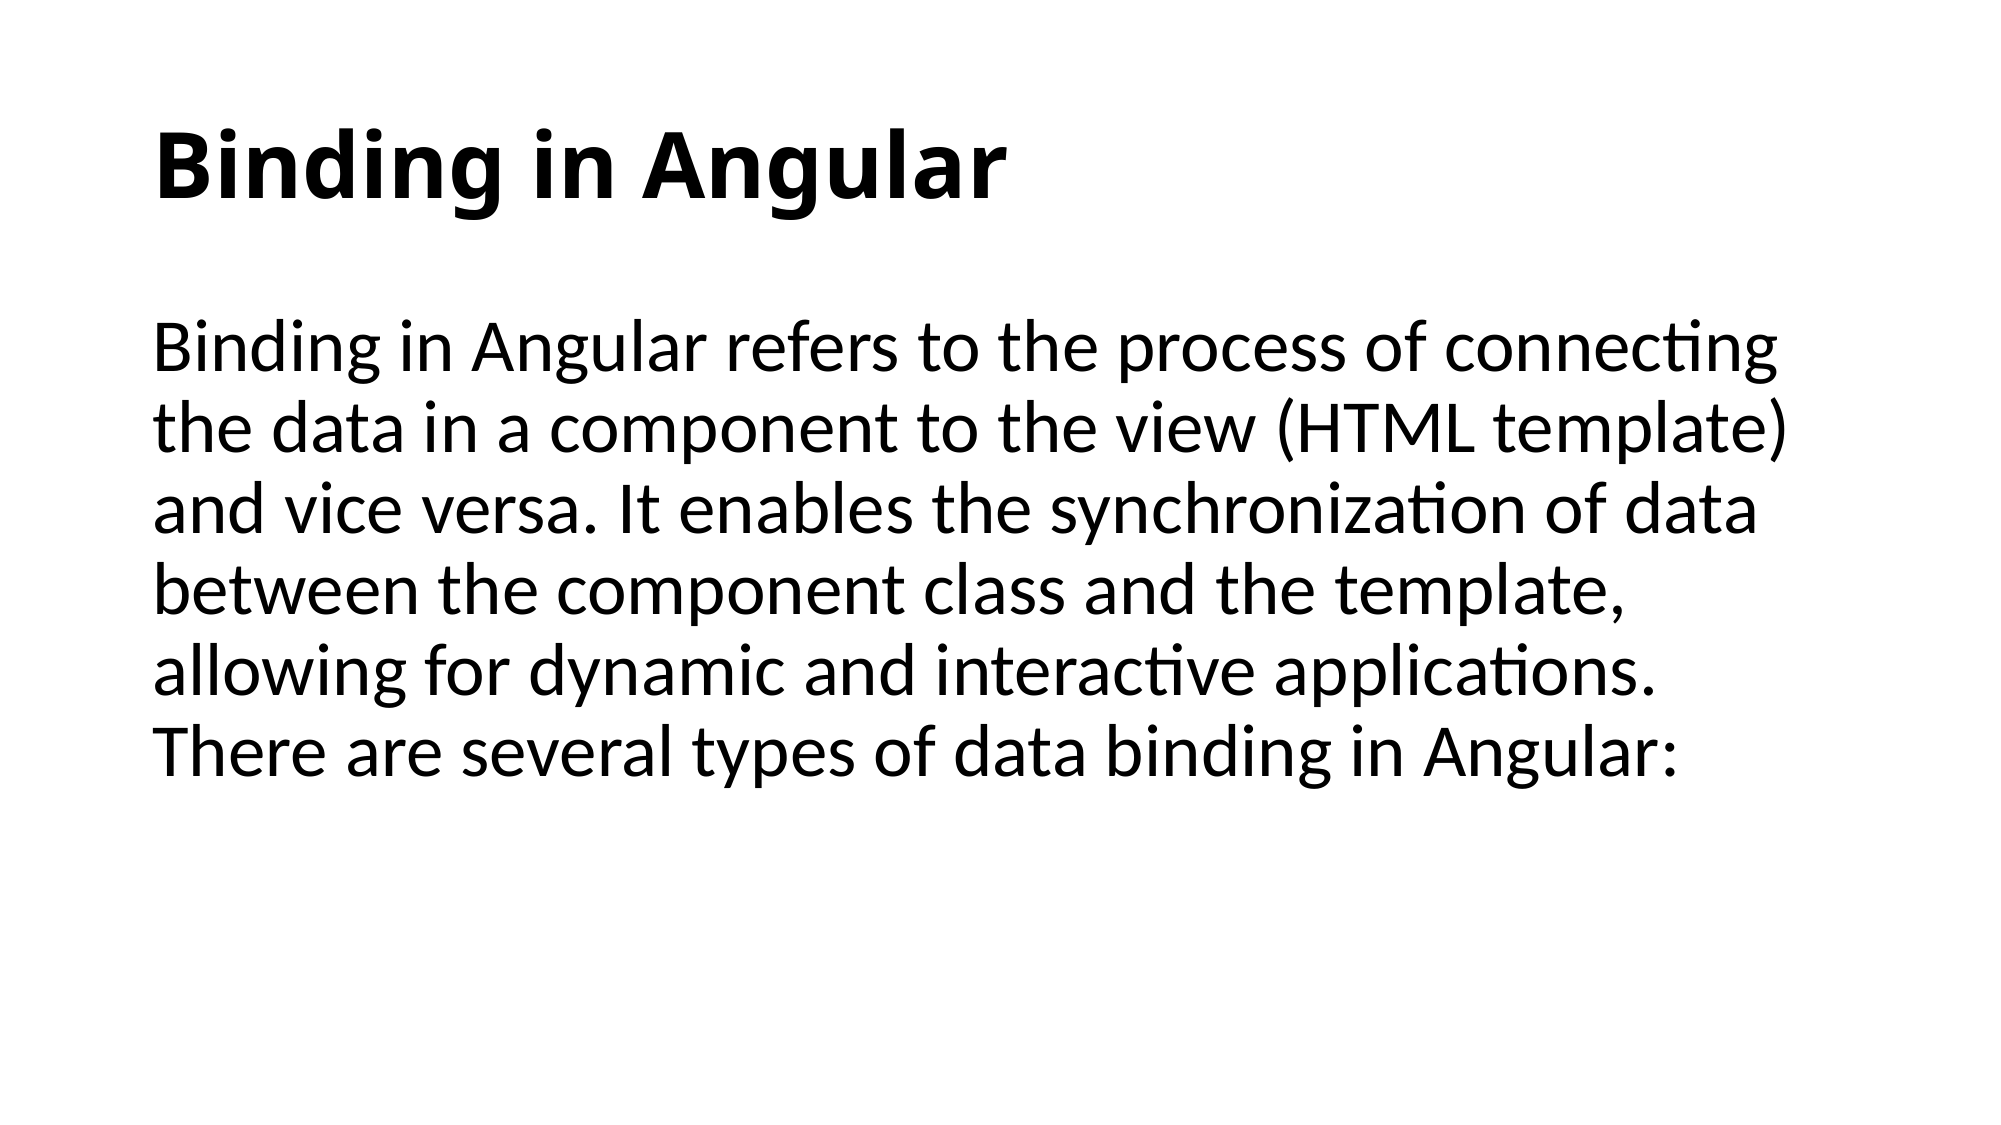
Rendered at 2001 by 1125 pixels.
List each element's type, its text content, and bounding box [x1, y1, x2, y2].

list Binding in Angular refers to the process of connecting the data in a component to the view (HTML template) and vice versa. It enables the synchronization of data between the component class and the template, allowing for dynamic and interactive applications. There are several types of data binding in Angular: [137, 299, 1863, 1014]
title Binding in Angular [137, 59, 1863, 278]
